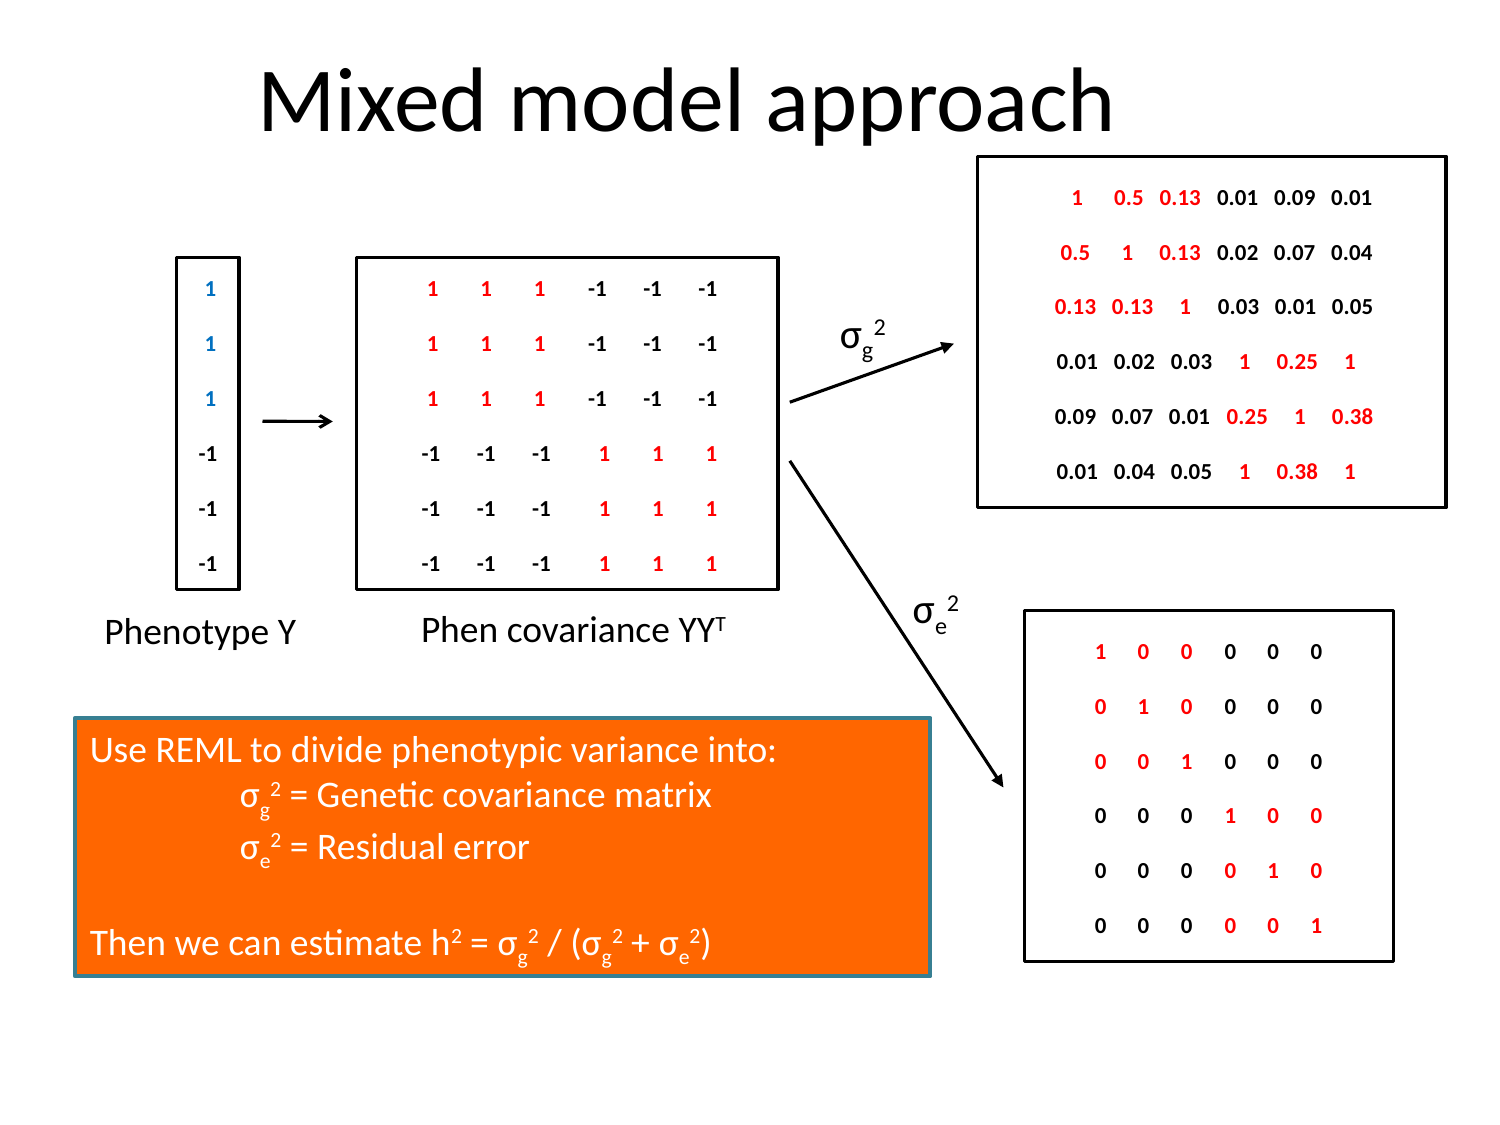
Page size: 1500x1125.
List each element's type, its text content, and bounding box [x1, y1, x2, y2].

text_box 1 0 0 0 0 0 0 1 0 0 0 0 0 0 1 0 0 0 0 0 0 1 0 0 0 0 0 0 1 0 0 0 0 0 0 1 [1024, 610, 1394, 962]
text_box [931, 341, 954, 354]
text_box Phen covariance YYT [406, 597, 741, 658]
text_box Use REML to divide phenotypic variance into: σg2 = Genetic covariance matrix σe2 = Residual error Then we can estimate h2 = σg2 / (σg2 + σe2) [73, 716, 932, 978]
text_box [911, 647, 1004, 788]
text_box σe2 [897, 574, 1004, 647]
text_box 1 1 1 -1 -1 -1 [176, 257, 240, 590]
text_box Phenotype Y [89, 599, 312, 660]
text_box 1 1 1 -1 -1 -1 1 1 1 -1 -1 -1 1 1 1 -1 -1 -1 -1 -1 -1 1 1 1 -1 -1 -1 1 1 1 -1 -1 -1 1 1 1 [356, 257, 779, 590]
text_box 1 0.5 0.13 0.01 0.09 0.01 0.5 1 0.13 0.02 0.07 0.04 0.13 0.13 1 0.03 0.01 0.05 0.01 0.02 0.03 1 0.25 1 0.09 0.07 0.01 0.25 1 0.38 0.01 0.04 0.05 1 0.38 1 [977, 156, 1447, 508]
text_box σg2 [824, 299, 931, 371]
title Mixed model approach [50, 1, 1325, 189]
